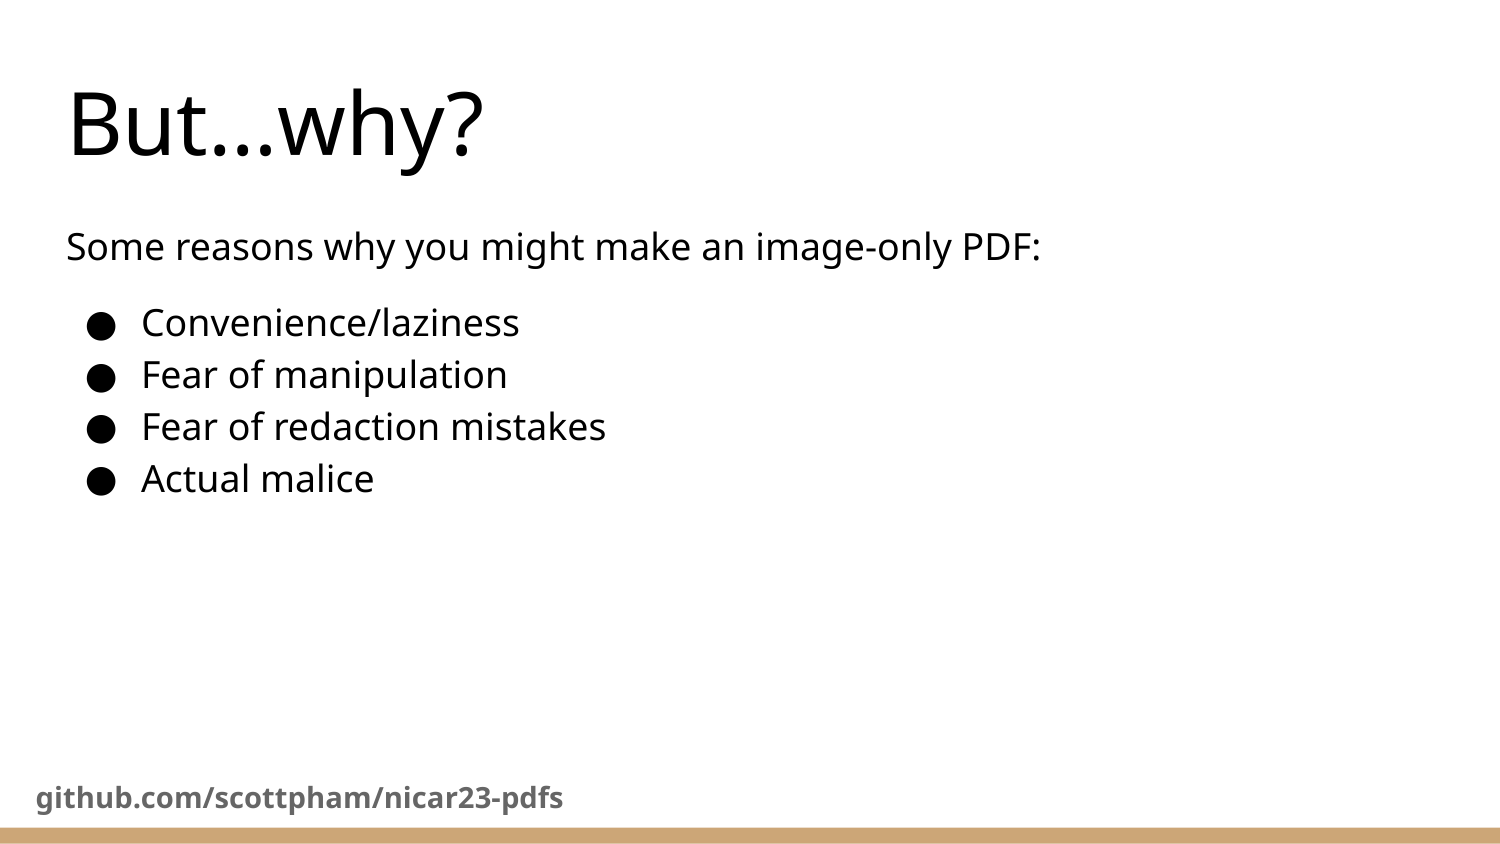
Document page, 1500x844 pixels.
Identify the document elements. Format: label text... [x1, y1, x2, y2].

title But…why? [51, 51, 1449, 189]
list Some reasons why you might make an image-only PDF: Convenience/laziness Fear of manipulation Fear of redaction mistakes Actual malice [51, 200, 1449, 752]
